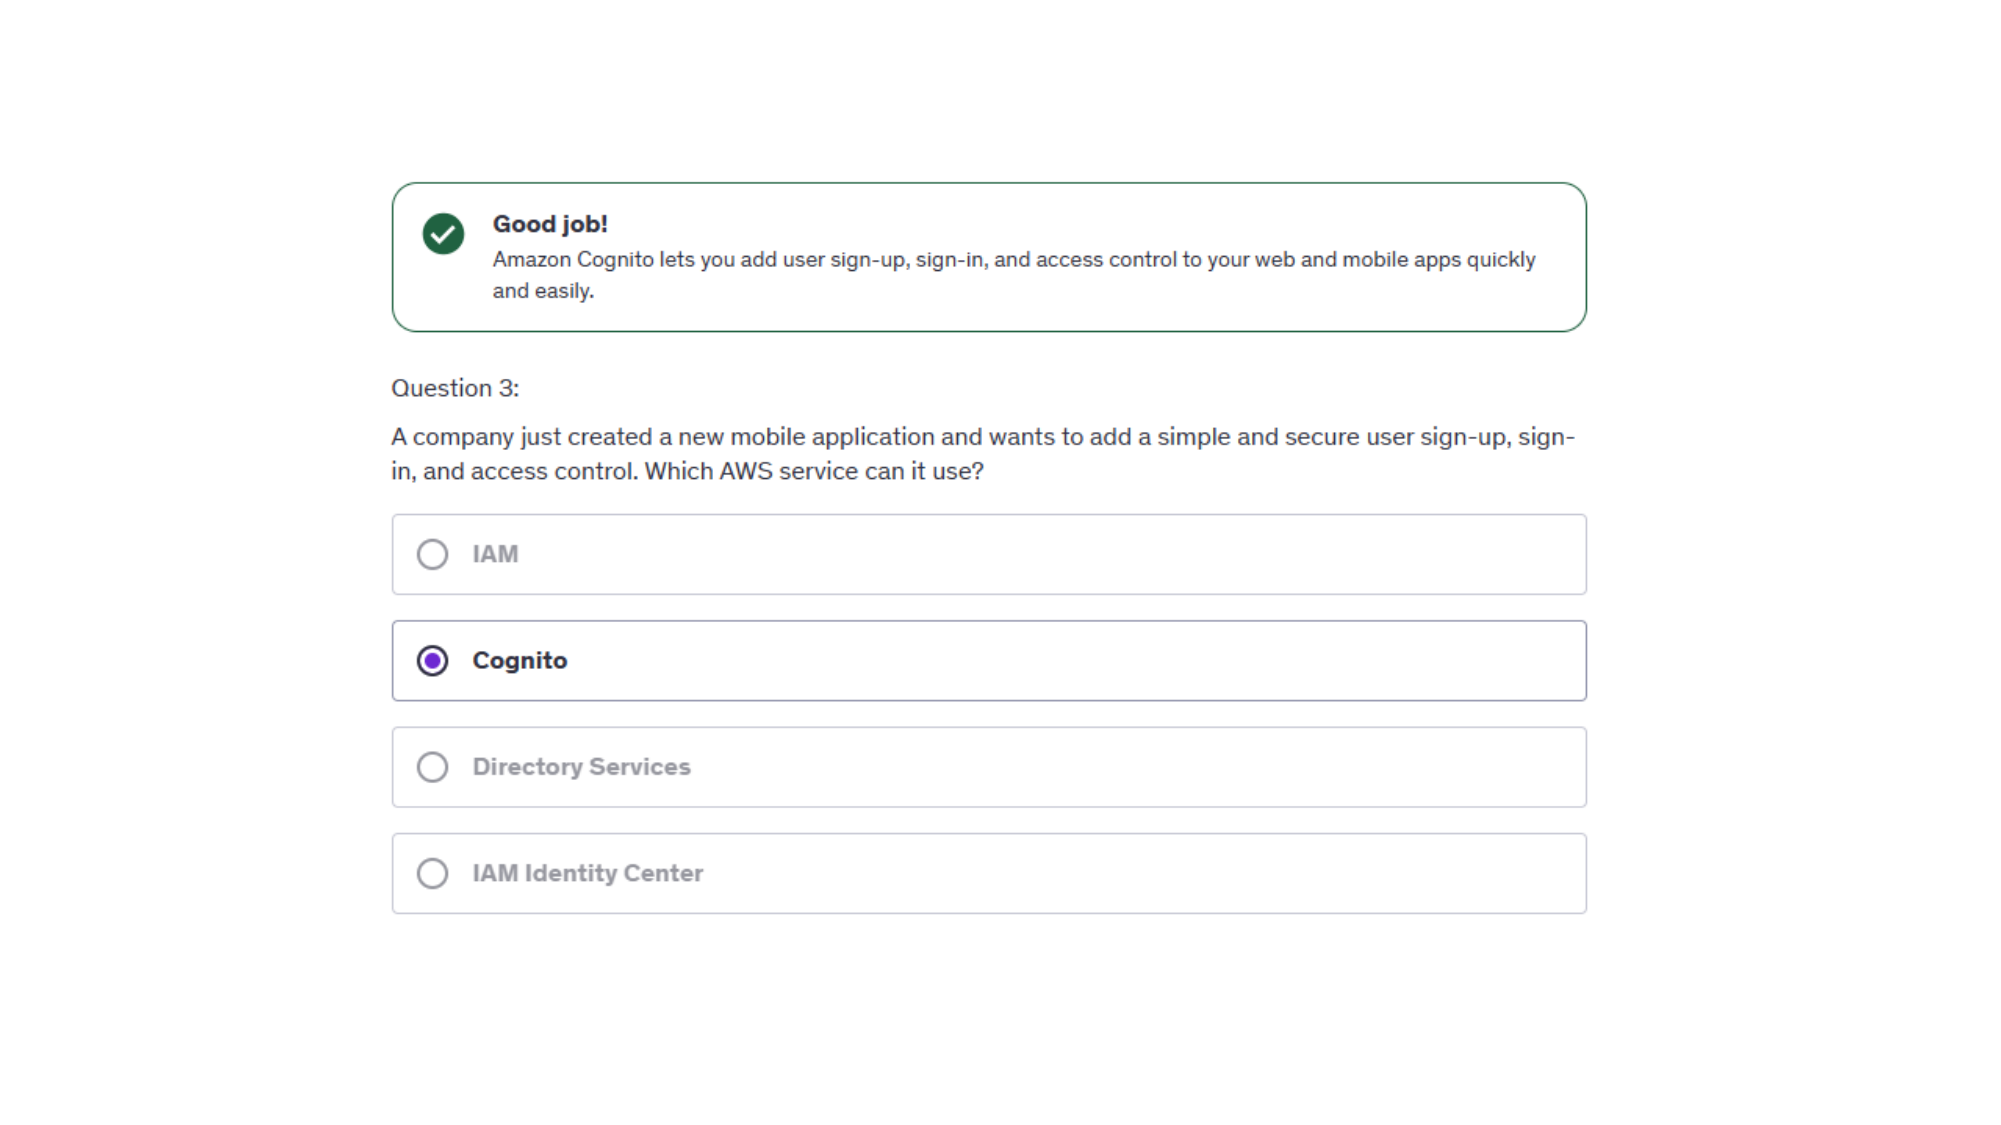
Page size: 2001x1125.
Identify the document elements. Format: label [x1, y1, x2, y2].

picture [303, 148, 1697, 977]
